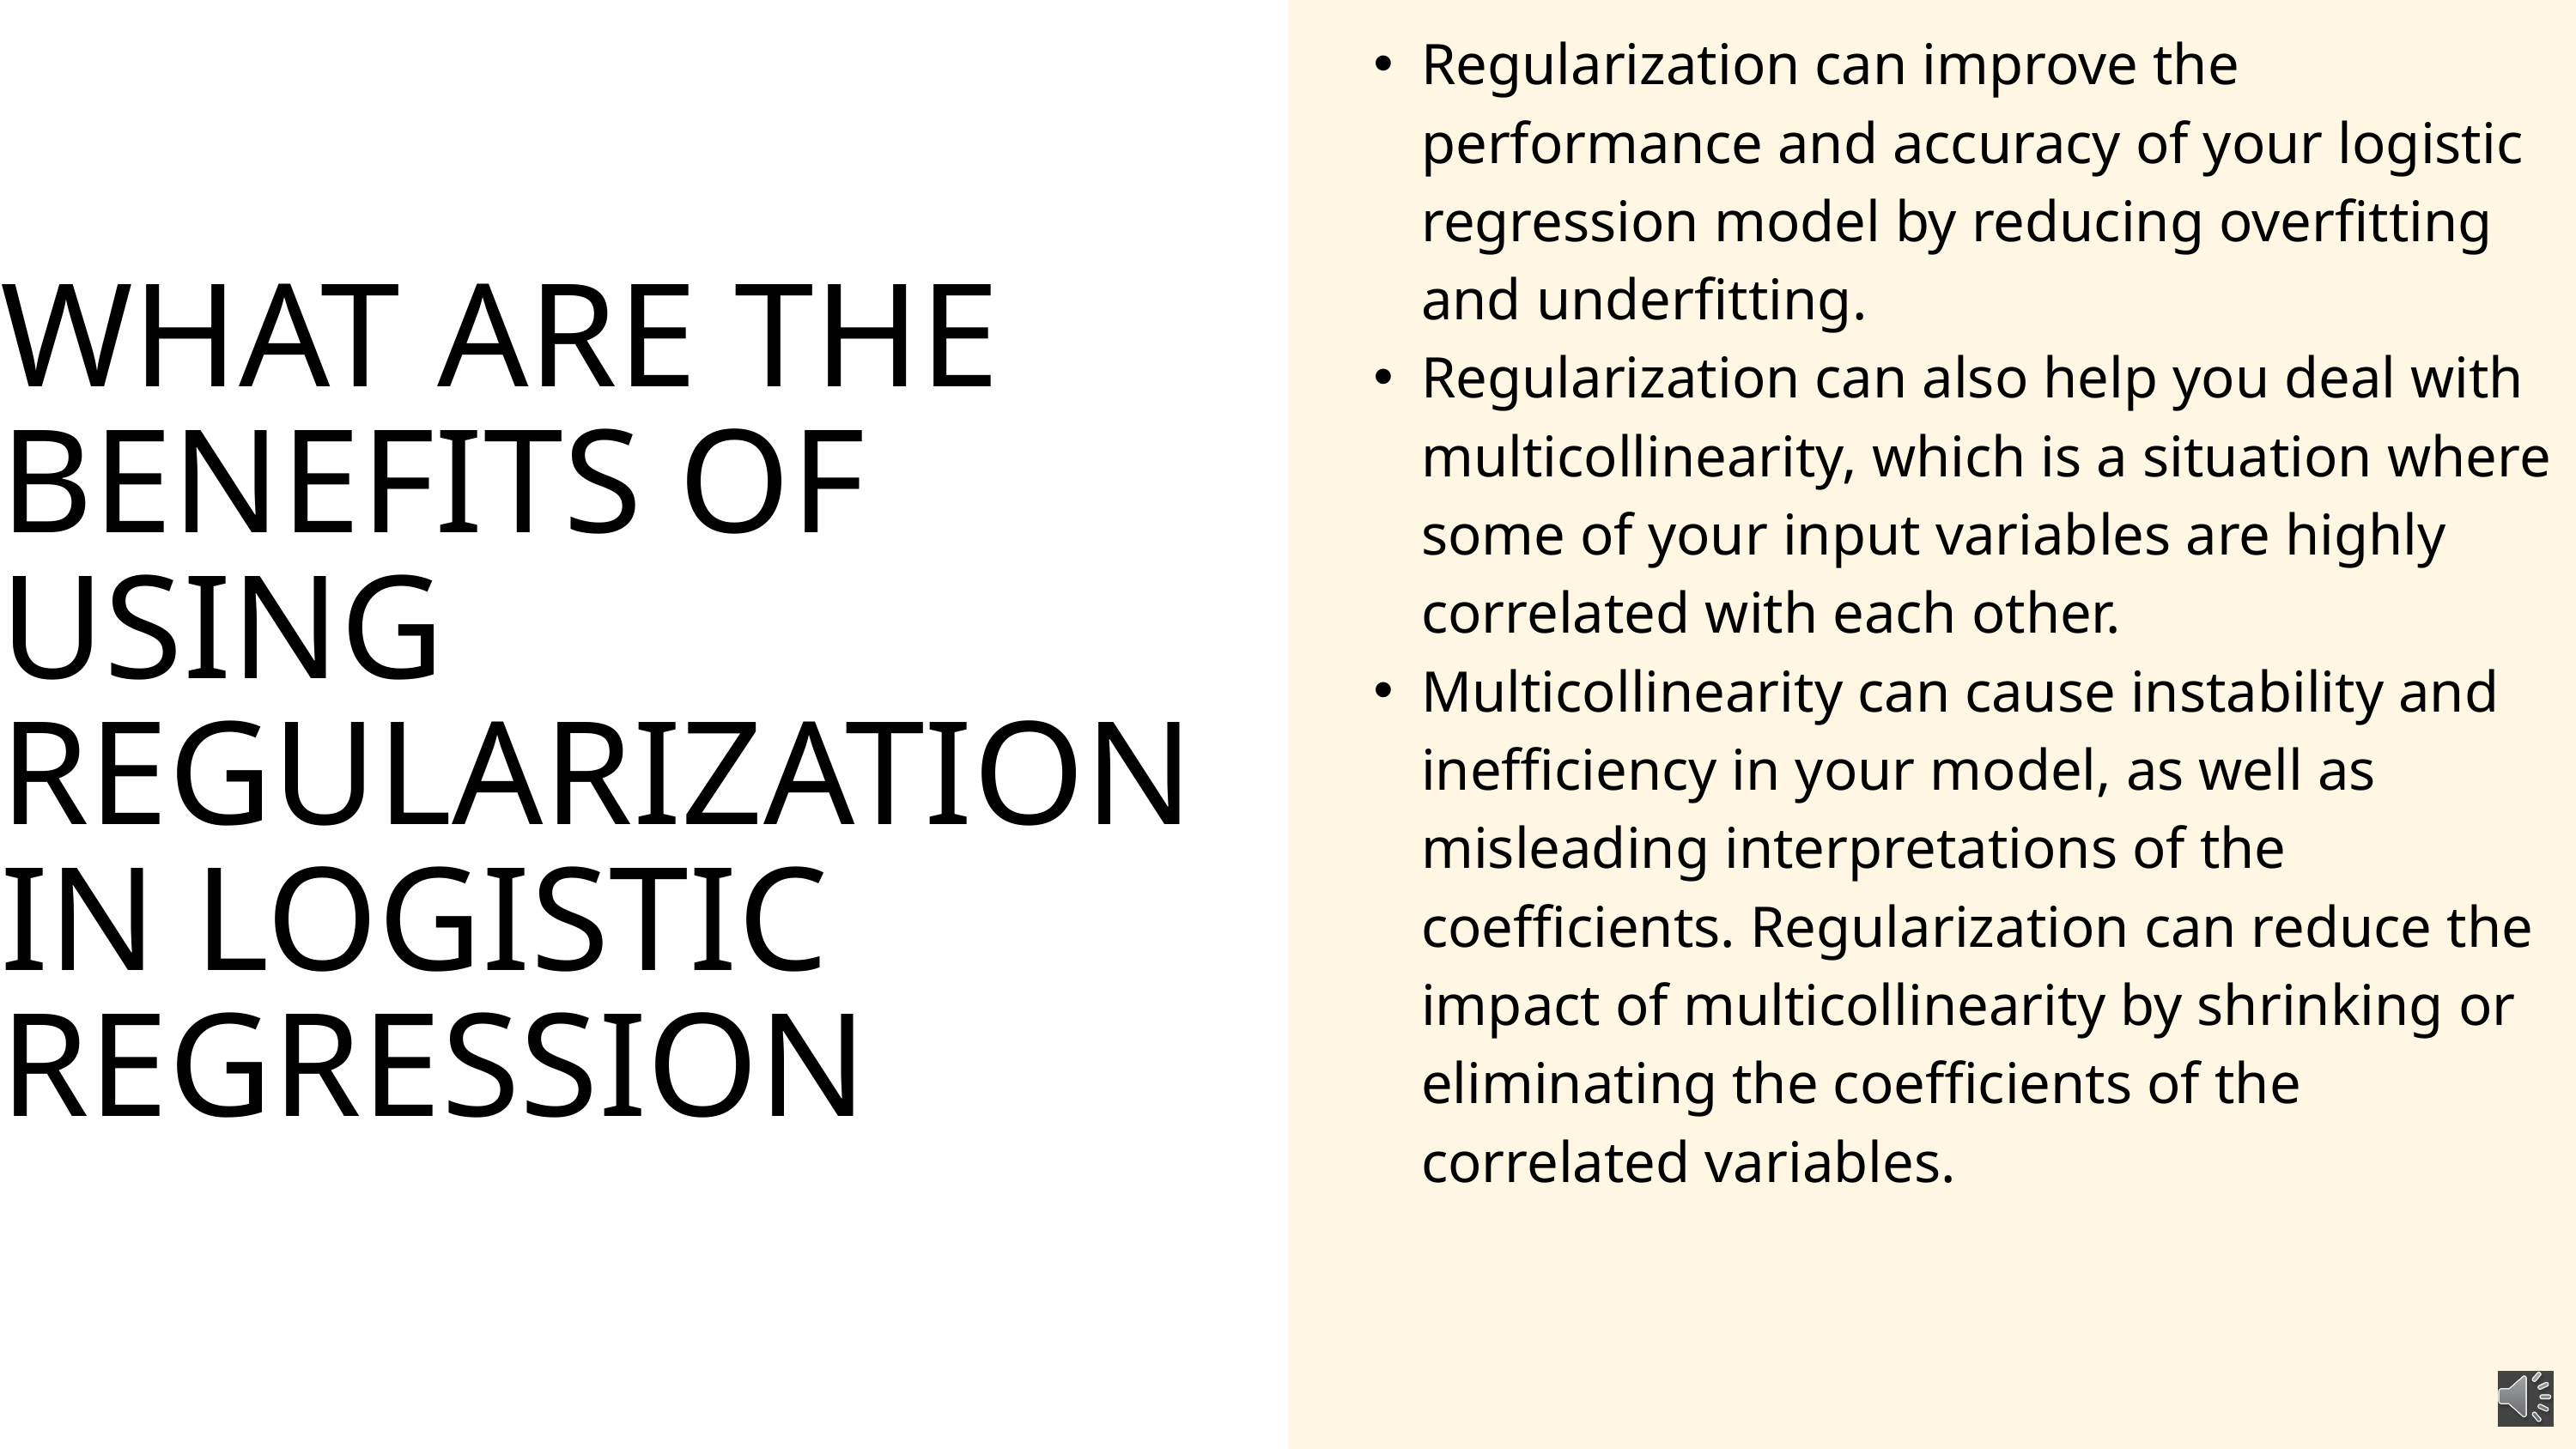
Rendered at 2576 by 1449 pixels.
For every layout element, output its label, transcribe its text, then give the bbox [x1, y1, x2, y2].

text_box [1287, 0, 2576, 1449]
text_box WHAT ARE THE BENEFITS OF USING REGULARIZATION IN LOGISTIC REGRESSION [0, 269, 1283, 1146]
picture [2497, 1369, 2555, 1428]
